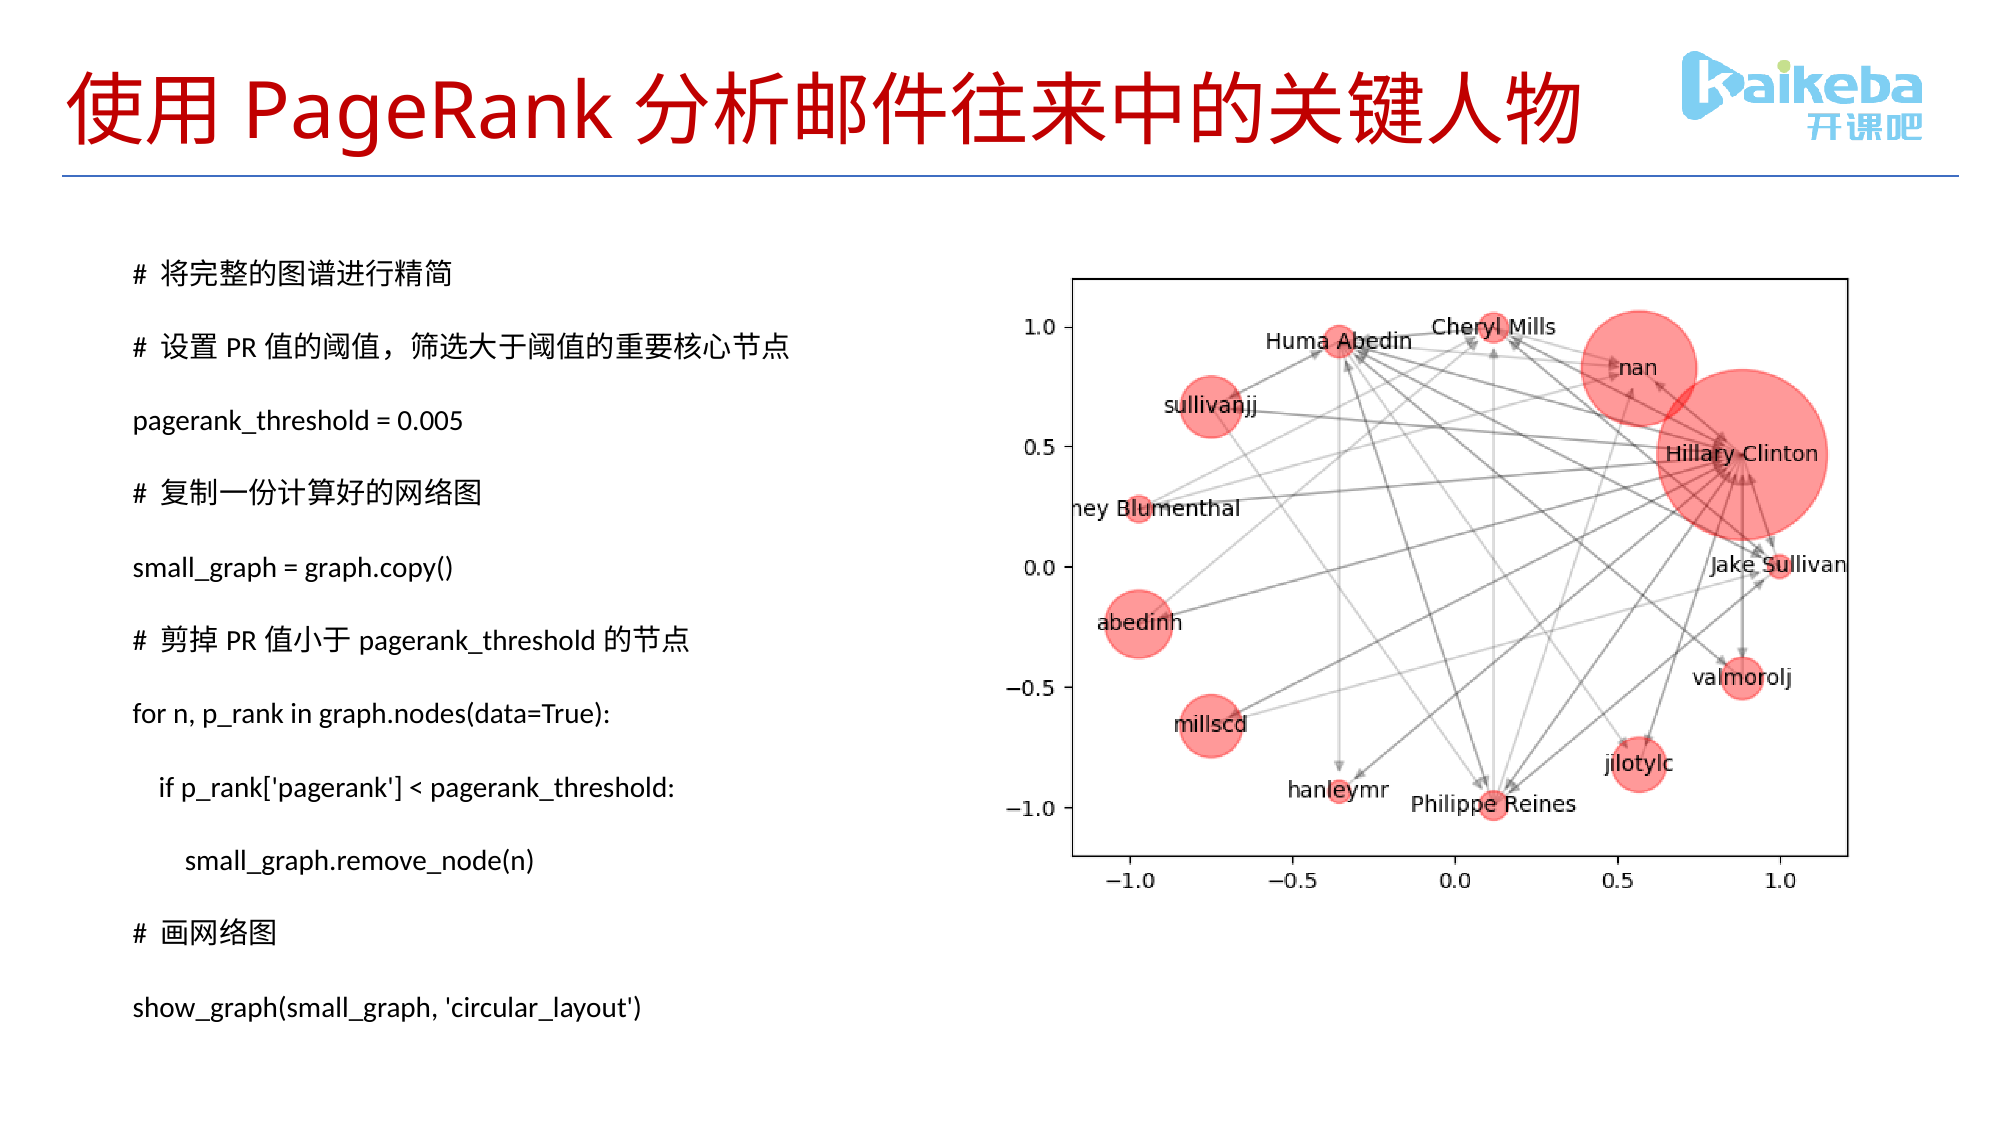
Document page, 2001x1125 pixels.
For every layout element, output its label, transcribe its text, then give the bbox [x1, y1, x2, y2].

title 使用PageRank分析邮件往来中的关键人物 [57, 59, 1728, 167]
text_box # 将完整的图谱进行精简 # 设置PR值的阈值，筛选大于阈值的重要核心节点 pagerank_threshold = 0.005 # 复制一份计算好的网络图 small_graph = graph.copy() # 剪掉PR值小于pagerank_threshold的节点 for n, p_rank in graph.nodes(data=True): if p_rank['pagerank'] < pagerank_threshold: small_graph.remove_node(n) # 画网络图 show_graph(small_graph, 'circular_layout') [125, 230, 1738, 921]
picture [996, 262, 1885, 909]
